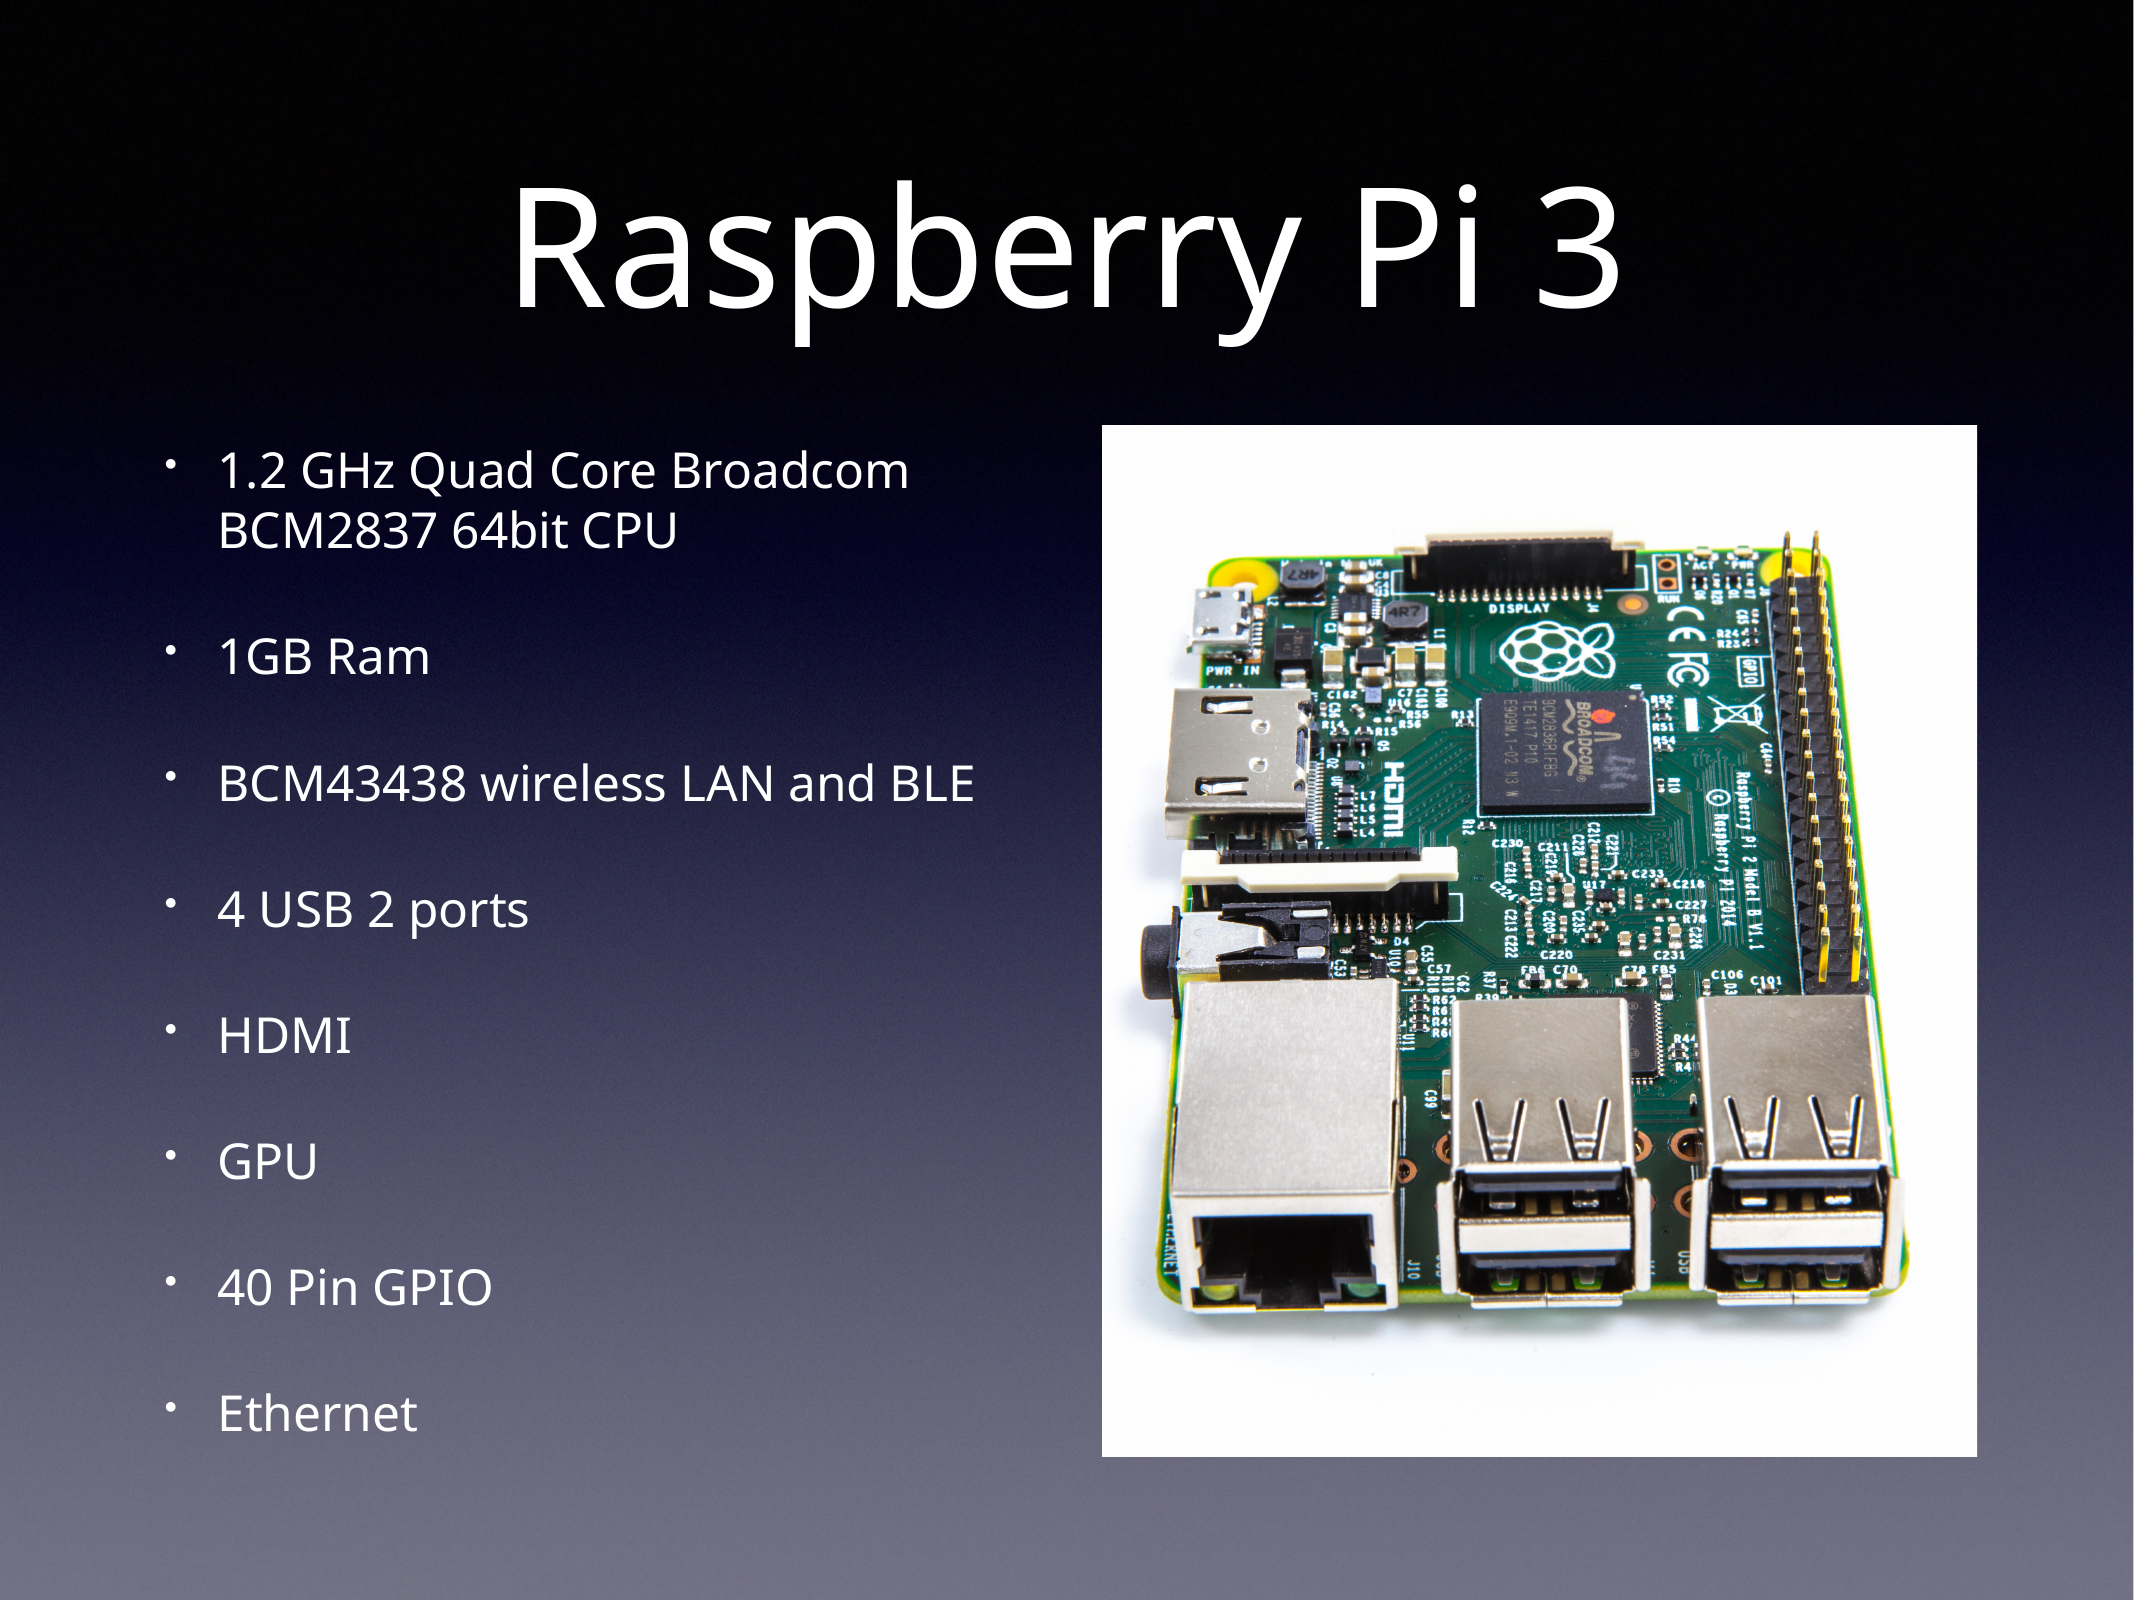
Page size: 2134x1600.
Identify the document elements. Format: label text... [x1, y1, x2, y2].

picture [0, 0, 2134, 1600]
title Raspberry Pi 3 [155, 66, 1978, 416]
list 1.2 GHz Quad Core Broadcom BCM2837 64bit CPU 1GB Ram BCM43438 wireless LAN and BLE 4 USB 2 ports HDMI GPU 40 Pin GPIO Ethernet [155, 424, 1032, 1457]
